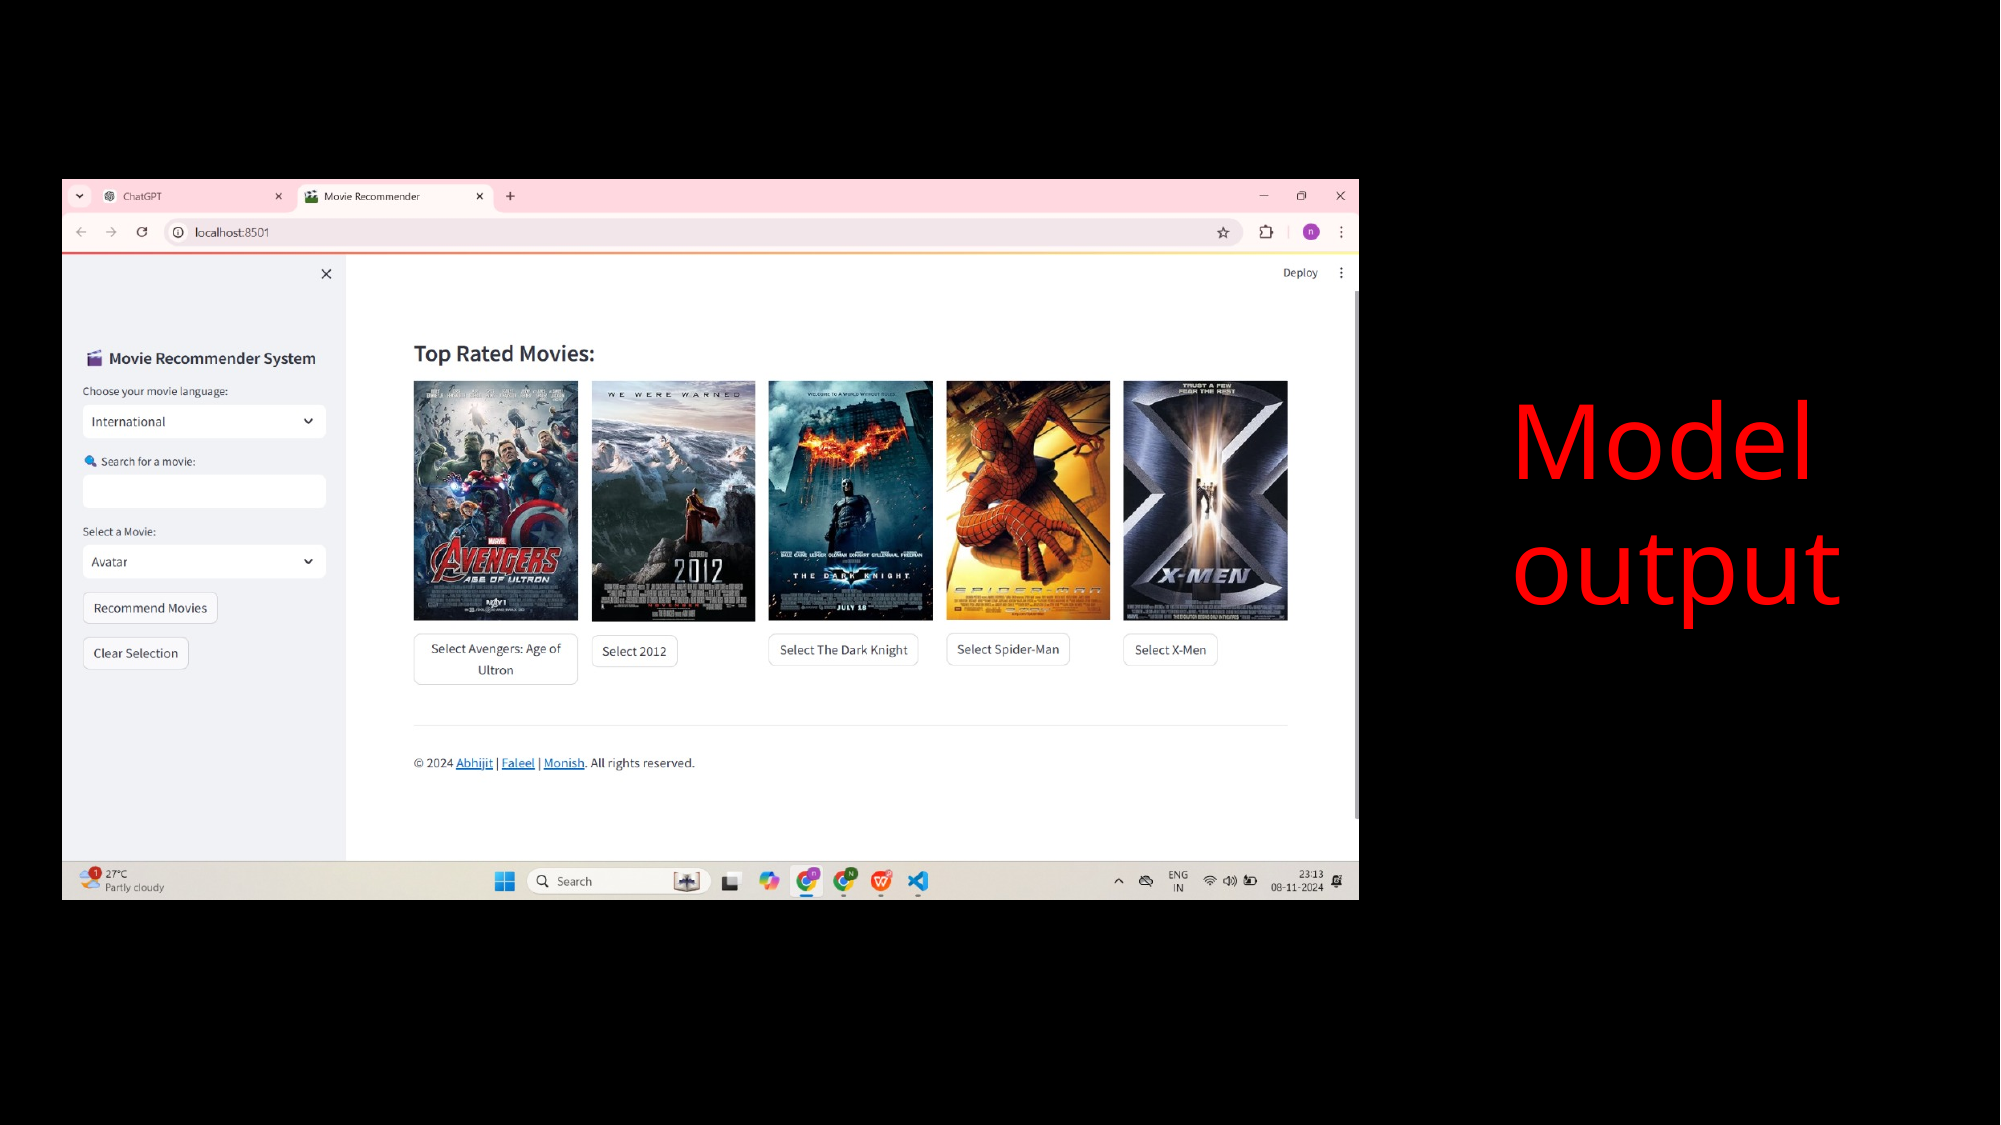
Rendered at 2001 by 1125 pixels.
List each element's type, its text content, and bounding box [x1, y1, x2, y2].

text_box Model output [1376, 368, 1977, 633]
picture [62, 179, 1359, 900]
